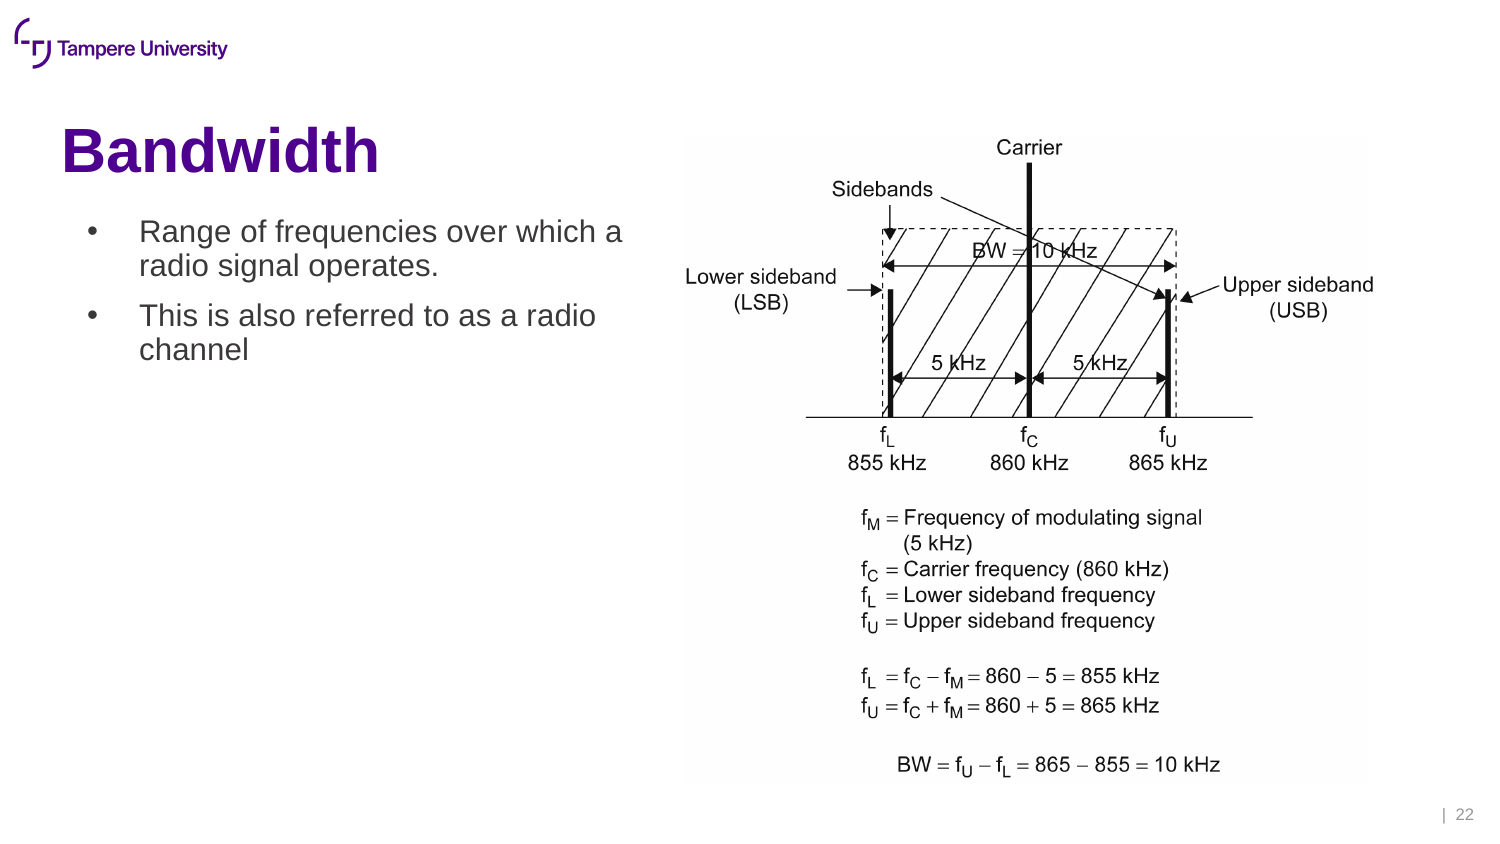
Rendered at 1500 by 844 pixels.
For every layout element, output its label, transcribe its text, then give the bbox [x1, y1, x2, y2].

picture [685, 135, 1374, 784]
list Range of frequencies over which a radio signal operates. This is also referred to as a radio channel [52, 210, 669, 746]
slide_number | 22 [1439, 798, 1486, 830]
picture [3, 4, 241, 80]
title Bandwidth [50, 112, 1345, 192]
